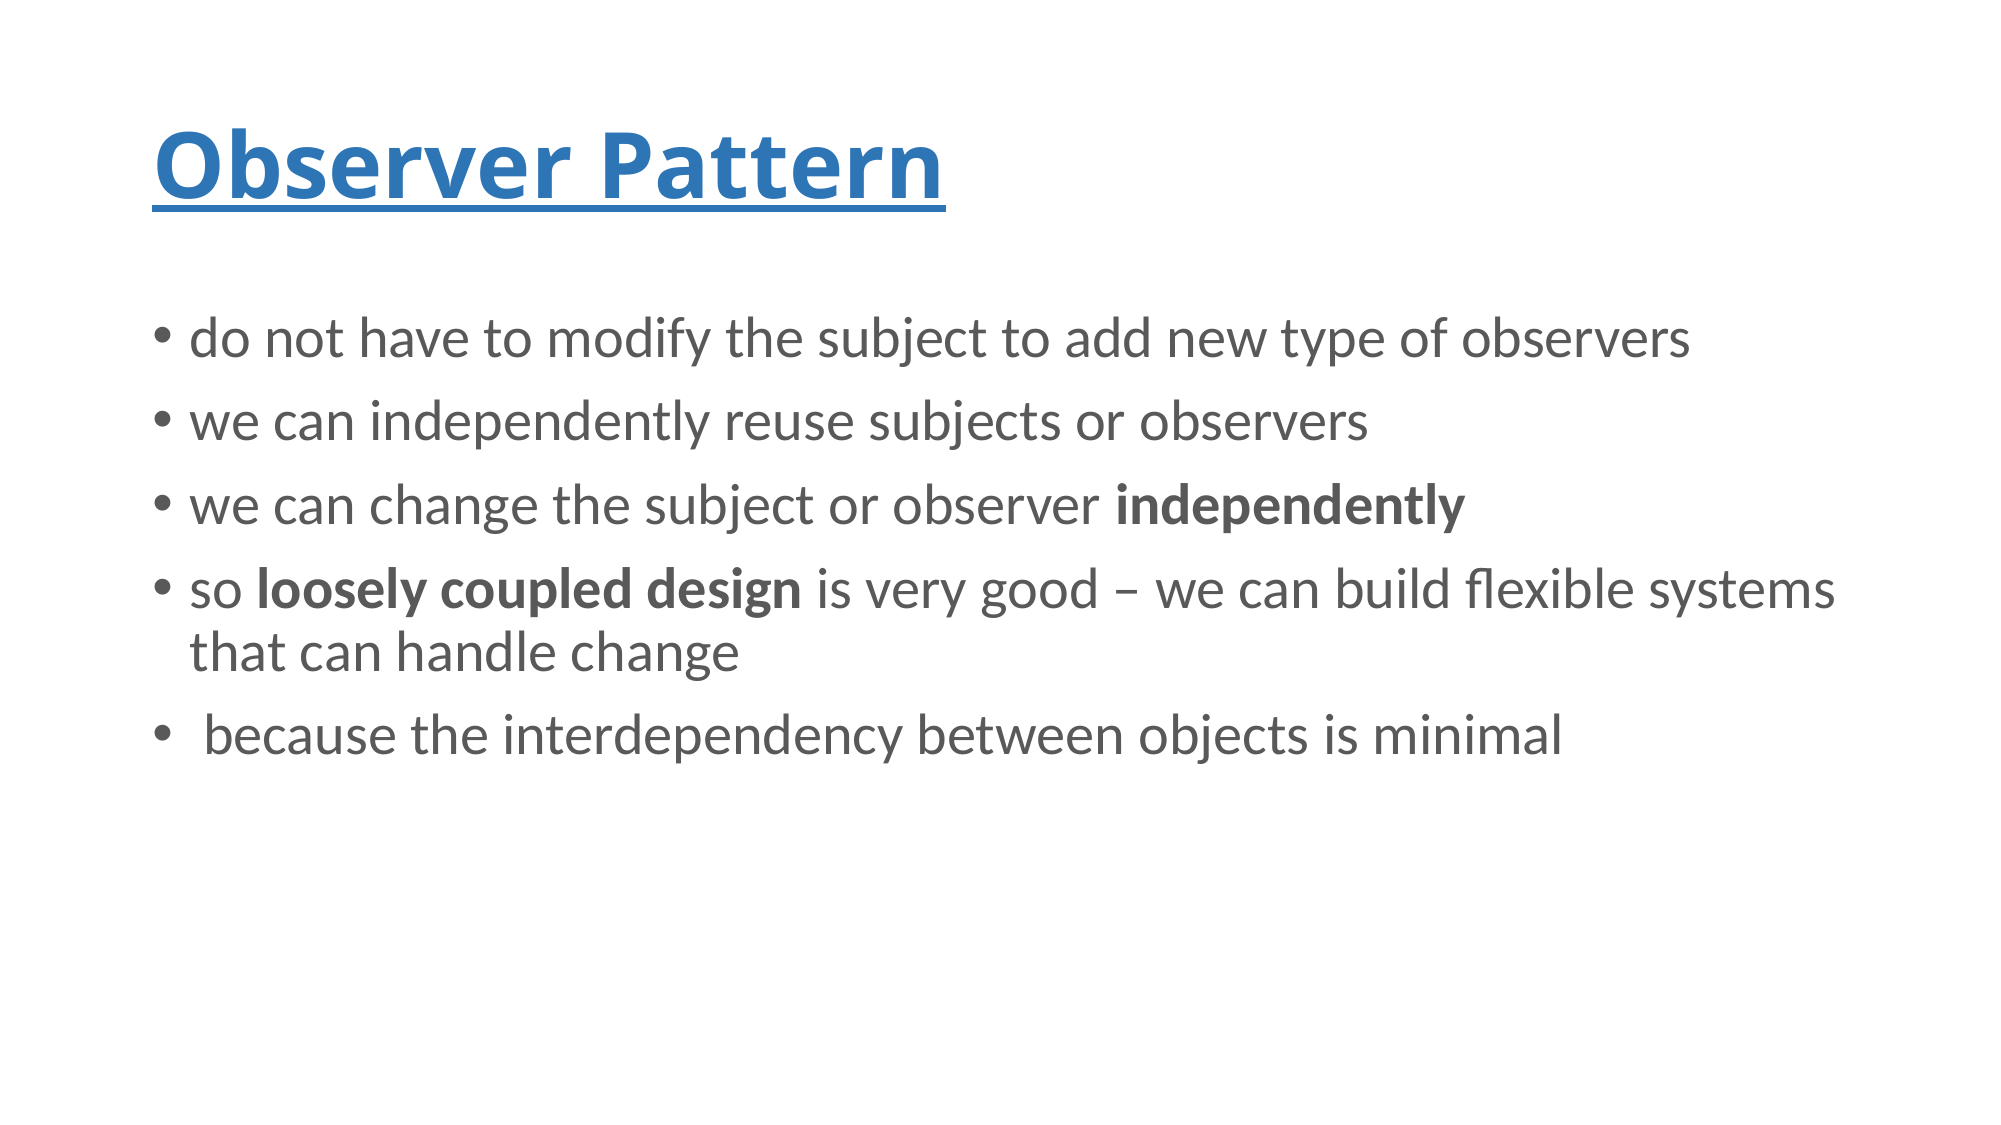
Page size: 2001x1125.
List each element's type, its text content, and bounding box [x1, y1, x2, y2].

title Observer Pattern [137, 59, 1863, 278]
list do not have to modify the subject to add new type of observers we can independently reuse subjects or observers we can change the subject or observer independently so loosely coupled design is very good – we can build flexible systems that can handle change because the interdependency between objects is minimal [137, 299, 1863, 1100]
